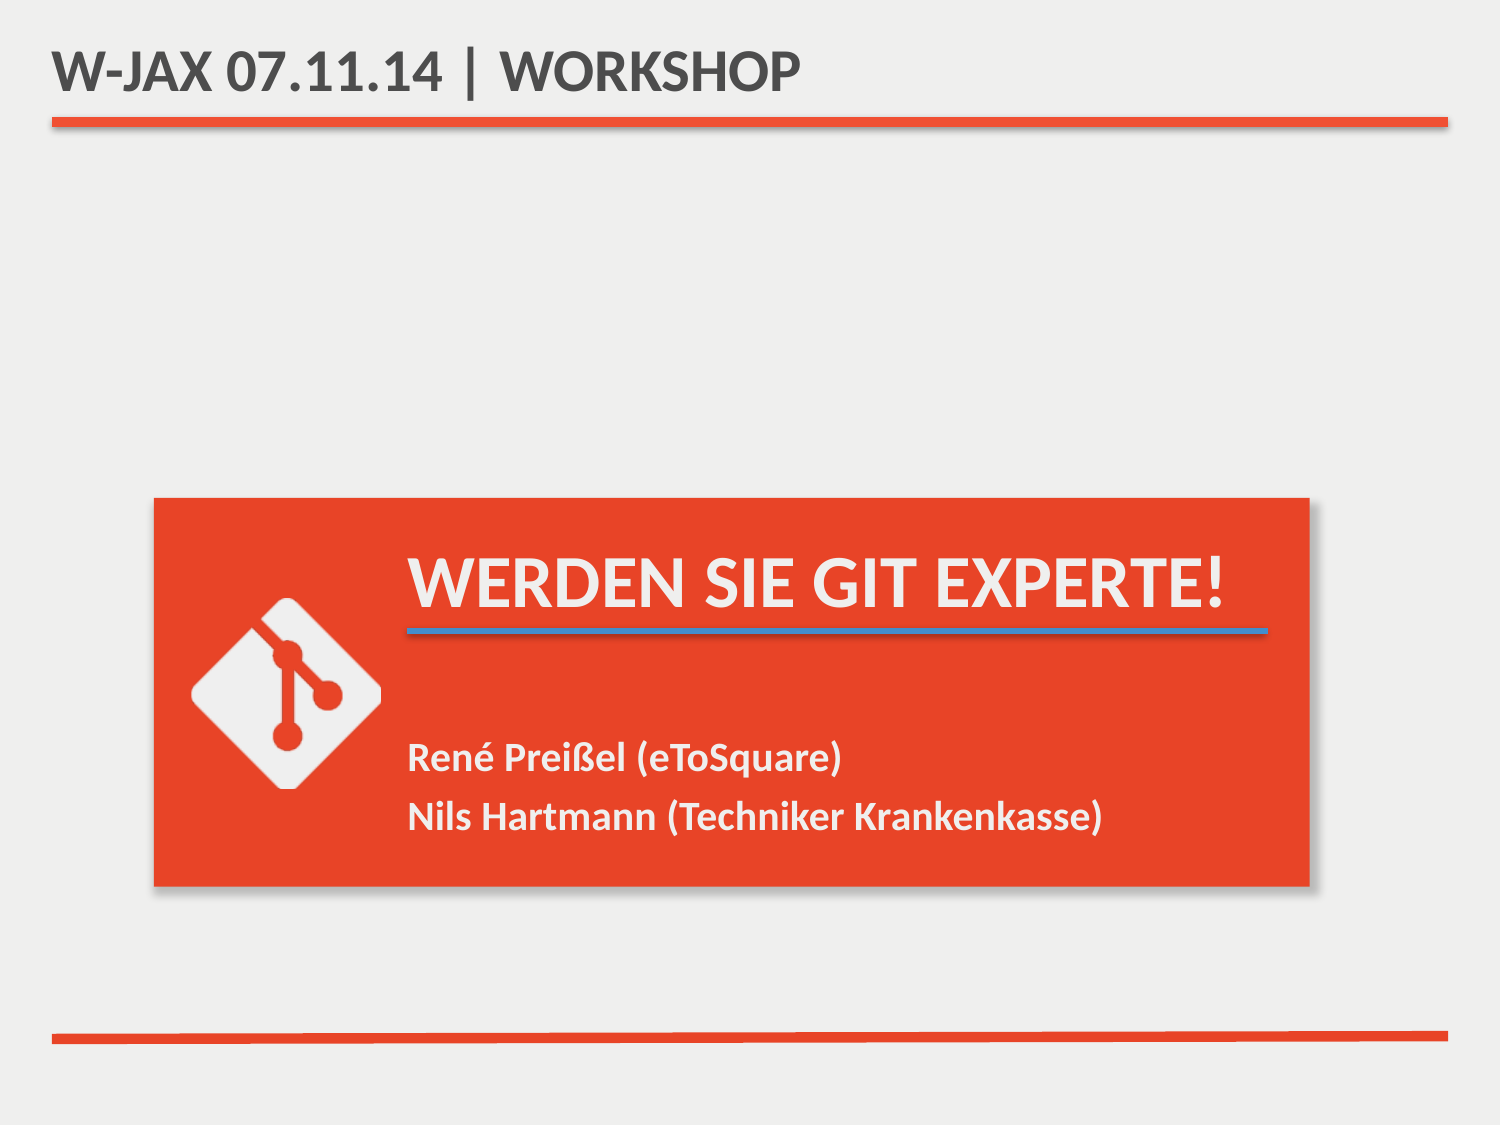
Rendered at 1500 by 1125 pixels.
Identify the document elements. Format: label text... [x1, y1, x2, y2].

text_box [153, 497, 1310, 887]
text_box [51, 1035, 1449, 1040]
text_box WERDEN SIE GIT EXPERTE! [407, 532, 1459, 664]
title W-JAX 07.11.14 | WORKSHOP [51, 30, 1449, 104]
text_box René Preißel (eToSquare) Nils Hartmann (Techniker Krankenkasse) [407, 730, 1459, 861]
picture [191, 598, 382, 789]
